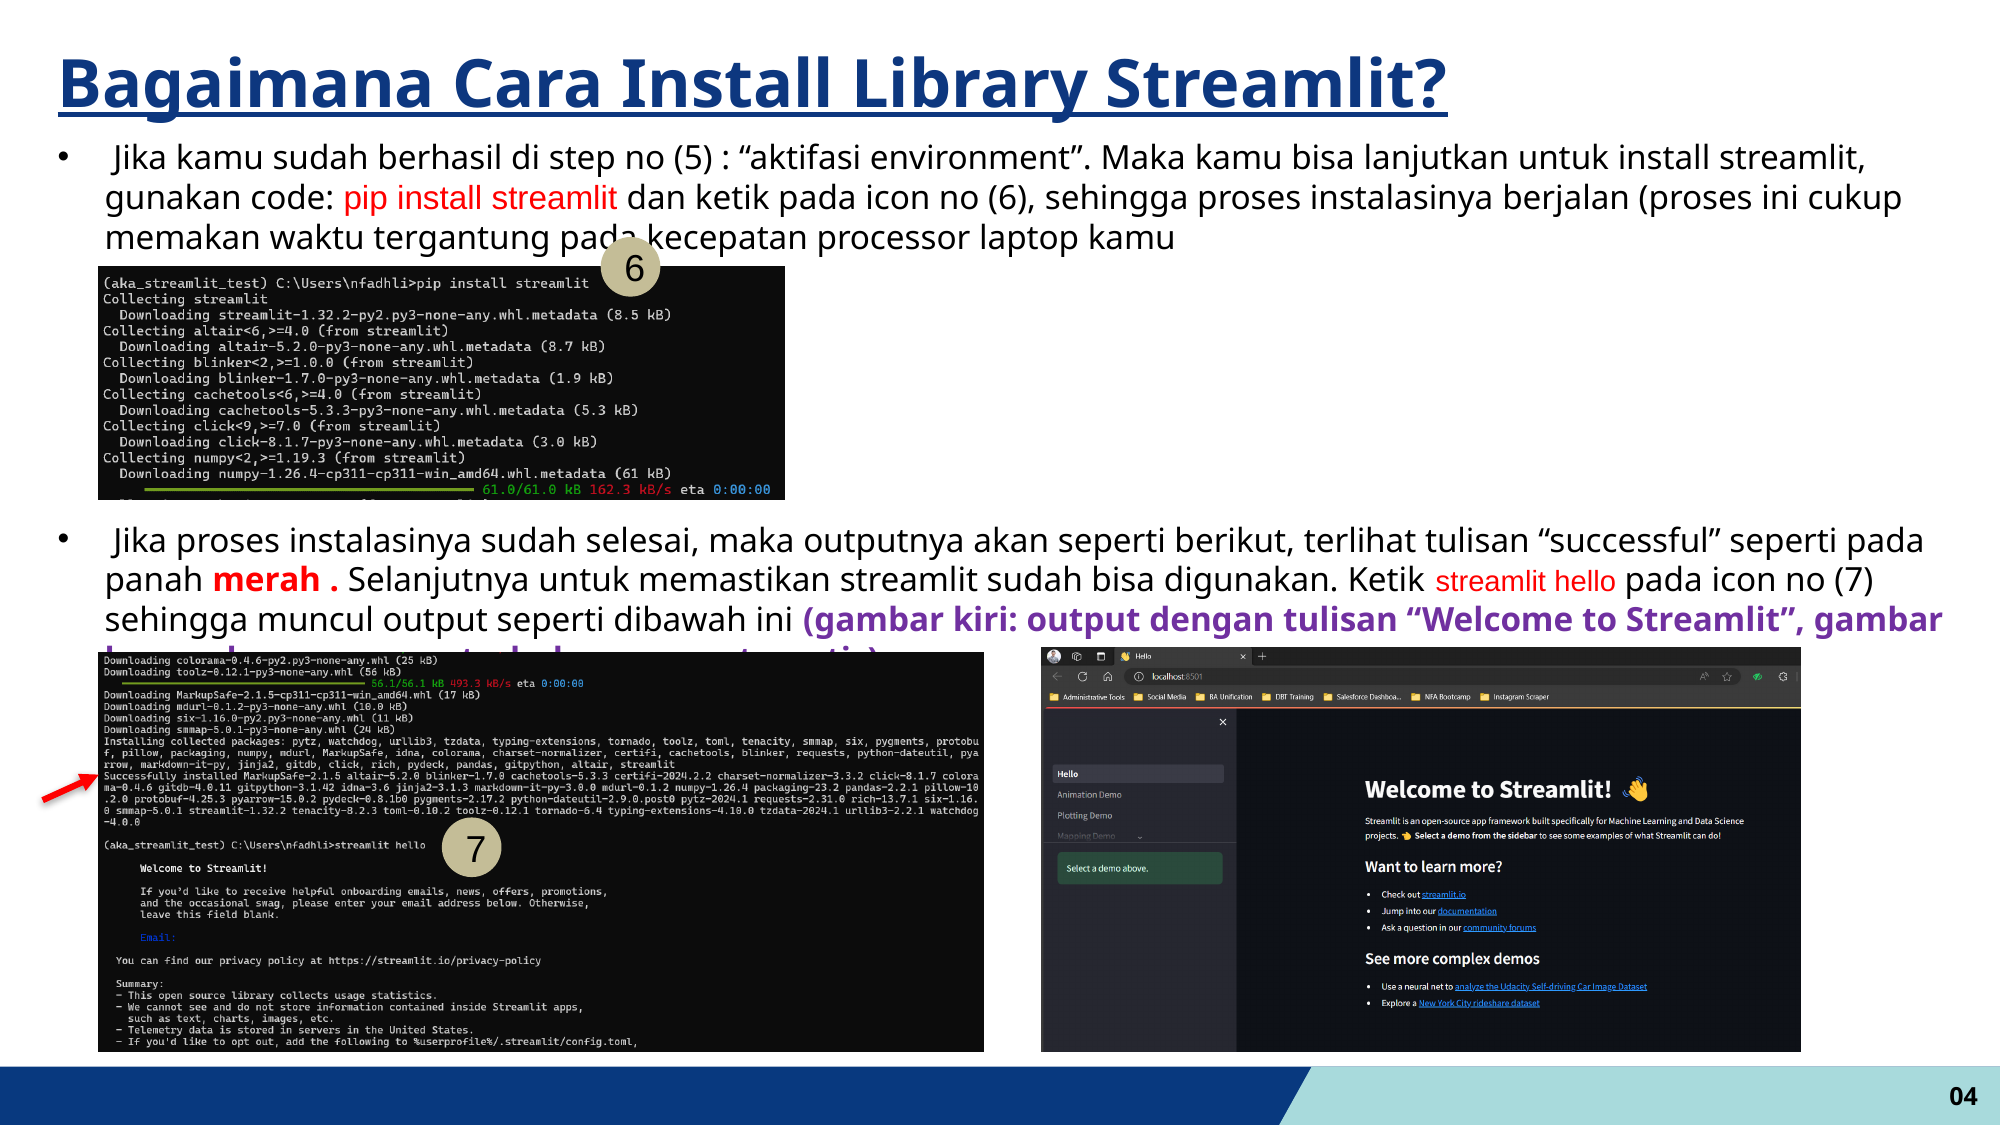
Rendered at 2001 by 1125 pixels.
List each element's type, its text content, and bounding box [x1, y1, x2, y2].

text_box Jika proses instalasinya sudah selesai, maka outputnya akan seperti berikut, terlihat tulisan “successful” seperti pada panah merah . Selanjutnya untuk memastikan streamlit sudah bisa digunakan. Ketik streamlit hello pada icon no (7) sehingga muncul output seperti dibawah ini (gambar kiri: output dengan tulisan “Welcome to Streamlit”, gambar kanan: browser yang terbuka secara otomatis) [42, 511, 2000, 686]
text_box Bagaimana Cara Install Library Streamlit? [42, 42, 1913, 98]
picture [1041, 647, 1801, 1052]
text_box [1312, 1066, 2000, 1125]
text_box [42, 774, 100, 801]
text_box Jika kamu sudah berhasil di step no (5) : “aktifasi environment”. Maka kamu bisa lanjutkan untuk install streamlit, gunakan code: pip install streamlit dan ketik pada icon no (6), sehingga proses instalasinya berjalan (proses ini cukup memakan waktu tergantung pada kecepatan processor laptop kamu [42, 128, 2000, 299]
text_box 04 [1934, 1073, 2000, 1118]
picture [98, 266, 786, 500]
text_box [0, 1066, 1311, 1125]
picture [98, 652, 984, 1052]
text_box 6 [600, 236, 661, 265]
text_box [1279, 1066, 1345, 1125]
